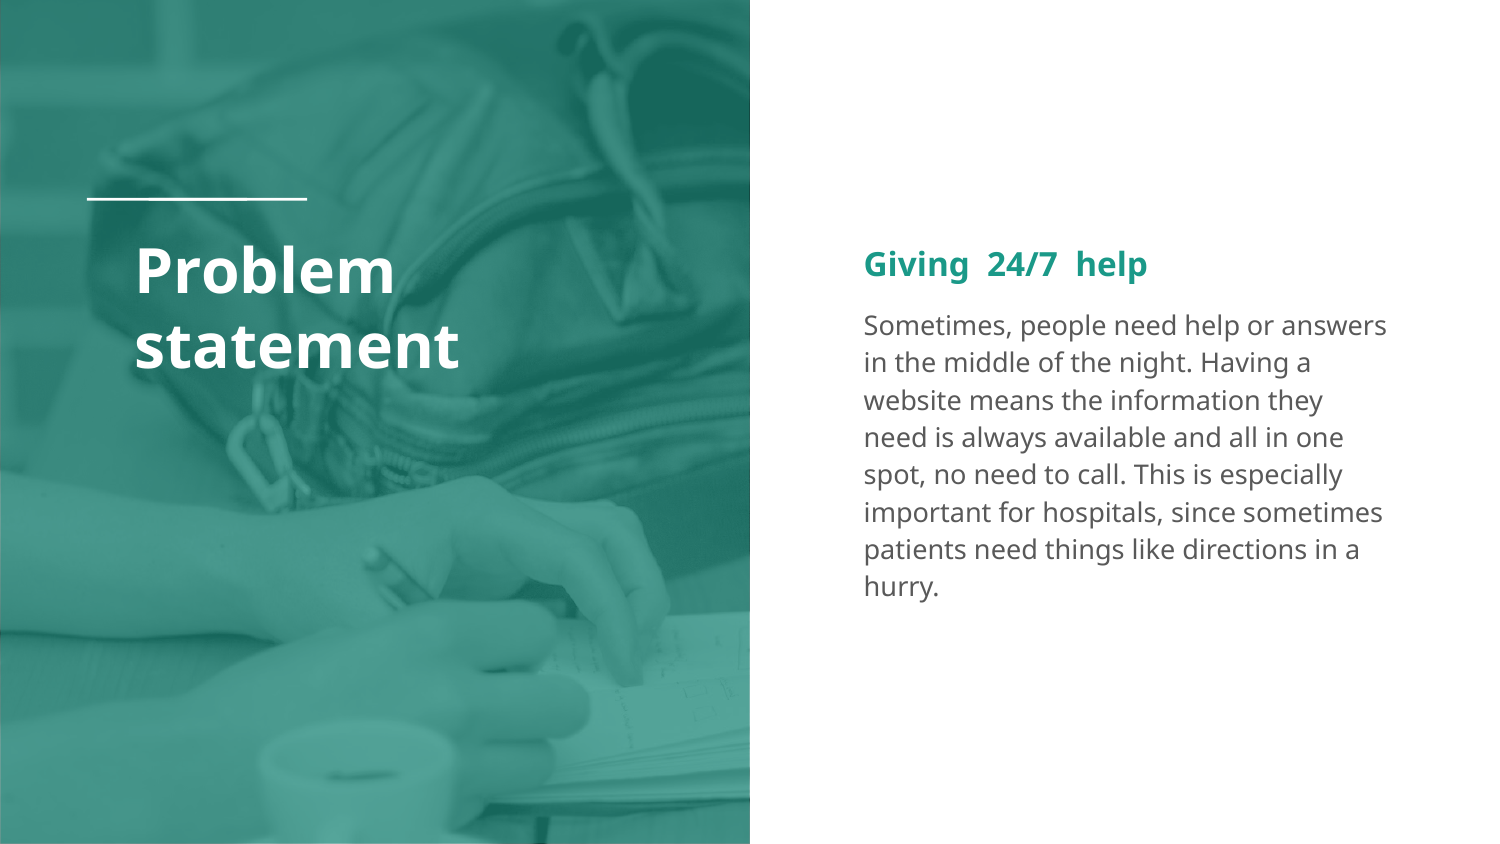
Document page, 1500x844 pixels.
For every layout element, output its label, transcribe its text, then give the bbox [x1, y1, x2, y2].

list Giving 24/7 help Sometimes, people need help or answers in the middle of the night. Having a website means the information they need is always available and all in one spot, no need to call. This is especially important for hospitals, since sometimes patients need things like directions in a hurry. [848, 221, 1403, 719]
title Problem statement [119, 216, 662, 494]
